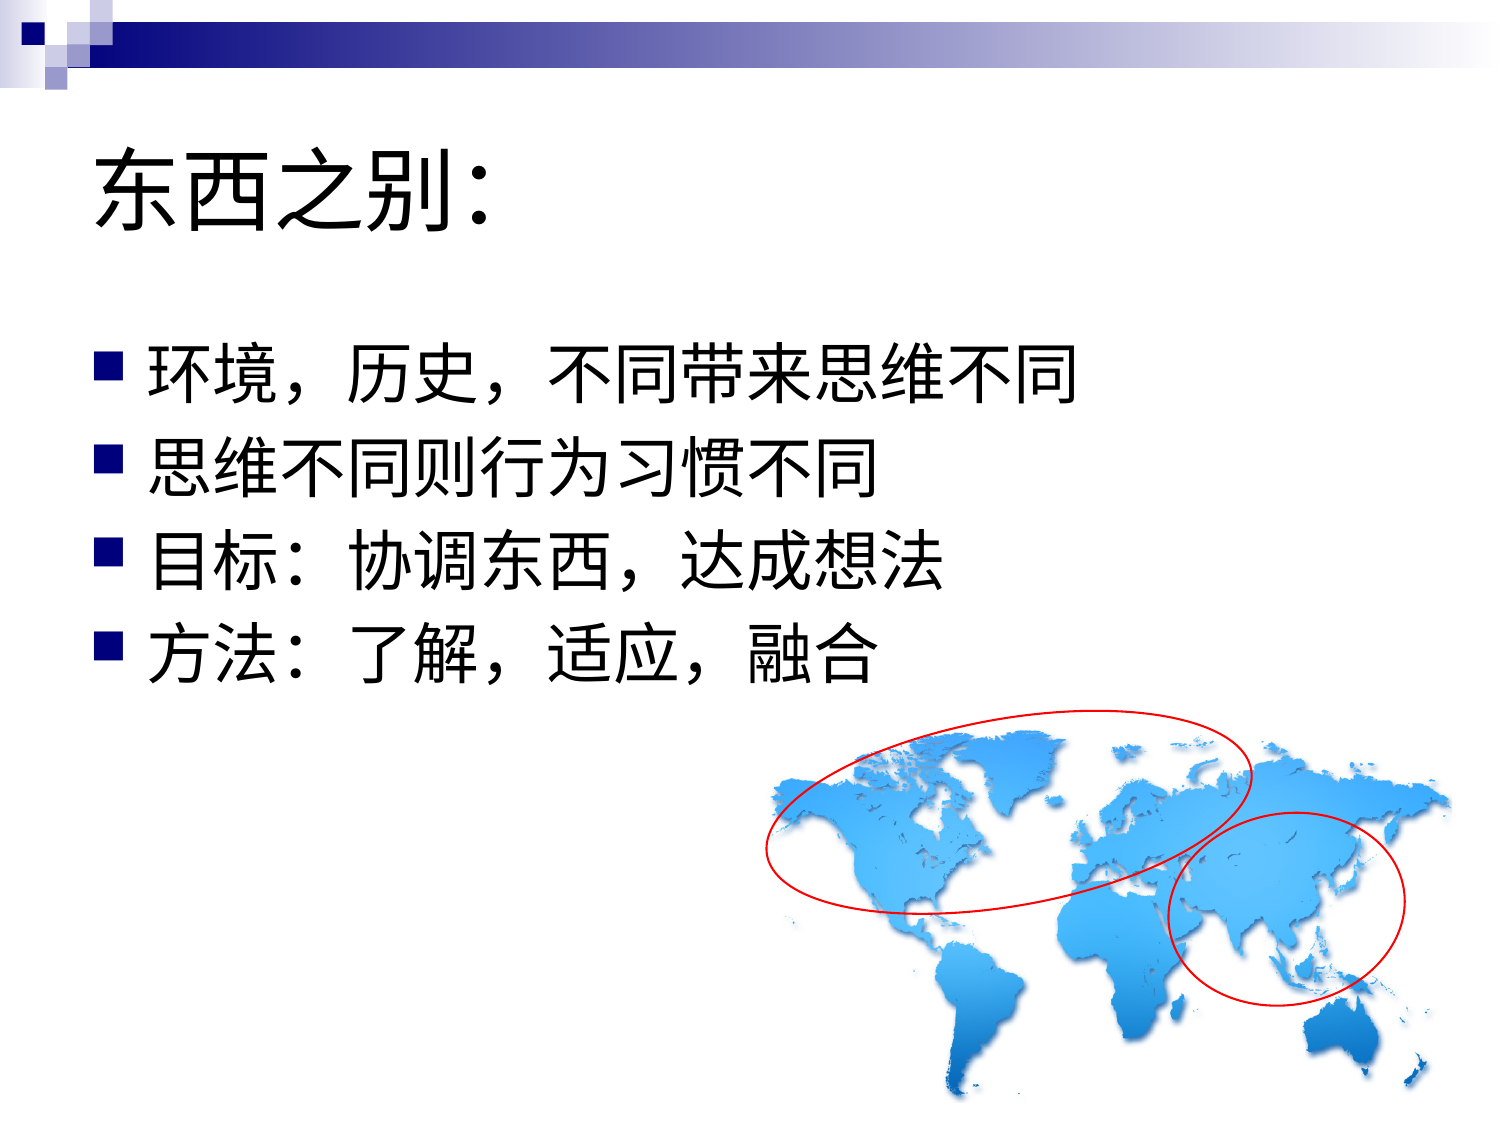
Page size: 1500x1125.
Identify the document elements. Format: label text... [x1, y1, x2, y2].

list 环境，历史，不同带来思维不同 思维不同则行为习惯不同 目标：协调东西，达成想法 方法：了解，适应，融合 [74, 324, 1426, 963]
title 东西之别： [74, 74, 1426, 301]
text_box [761, 715, 1453, 1103]
